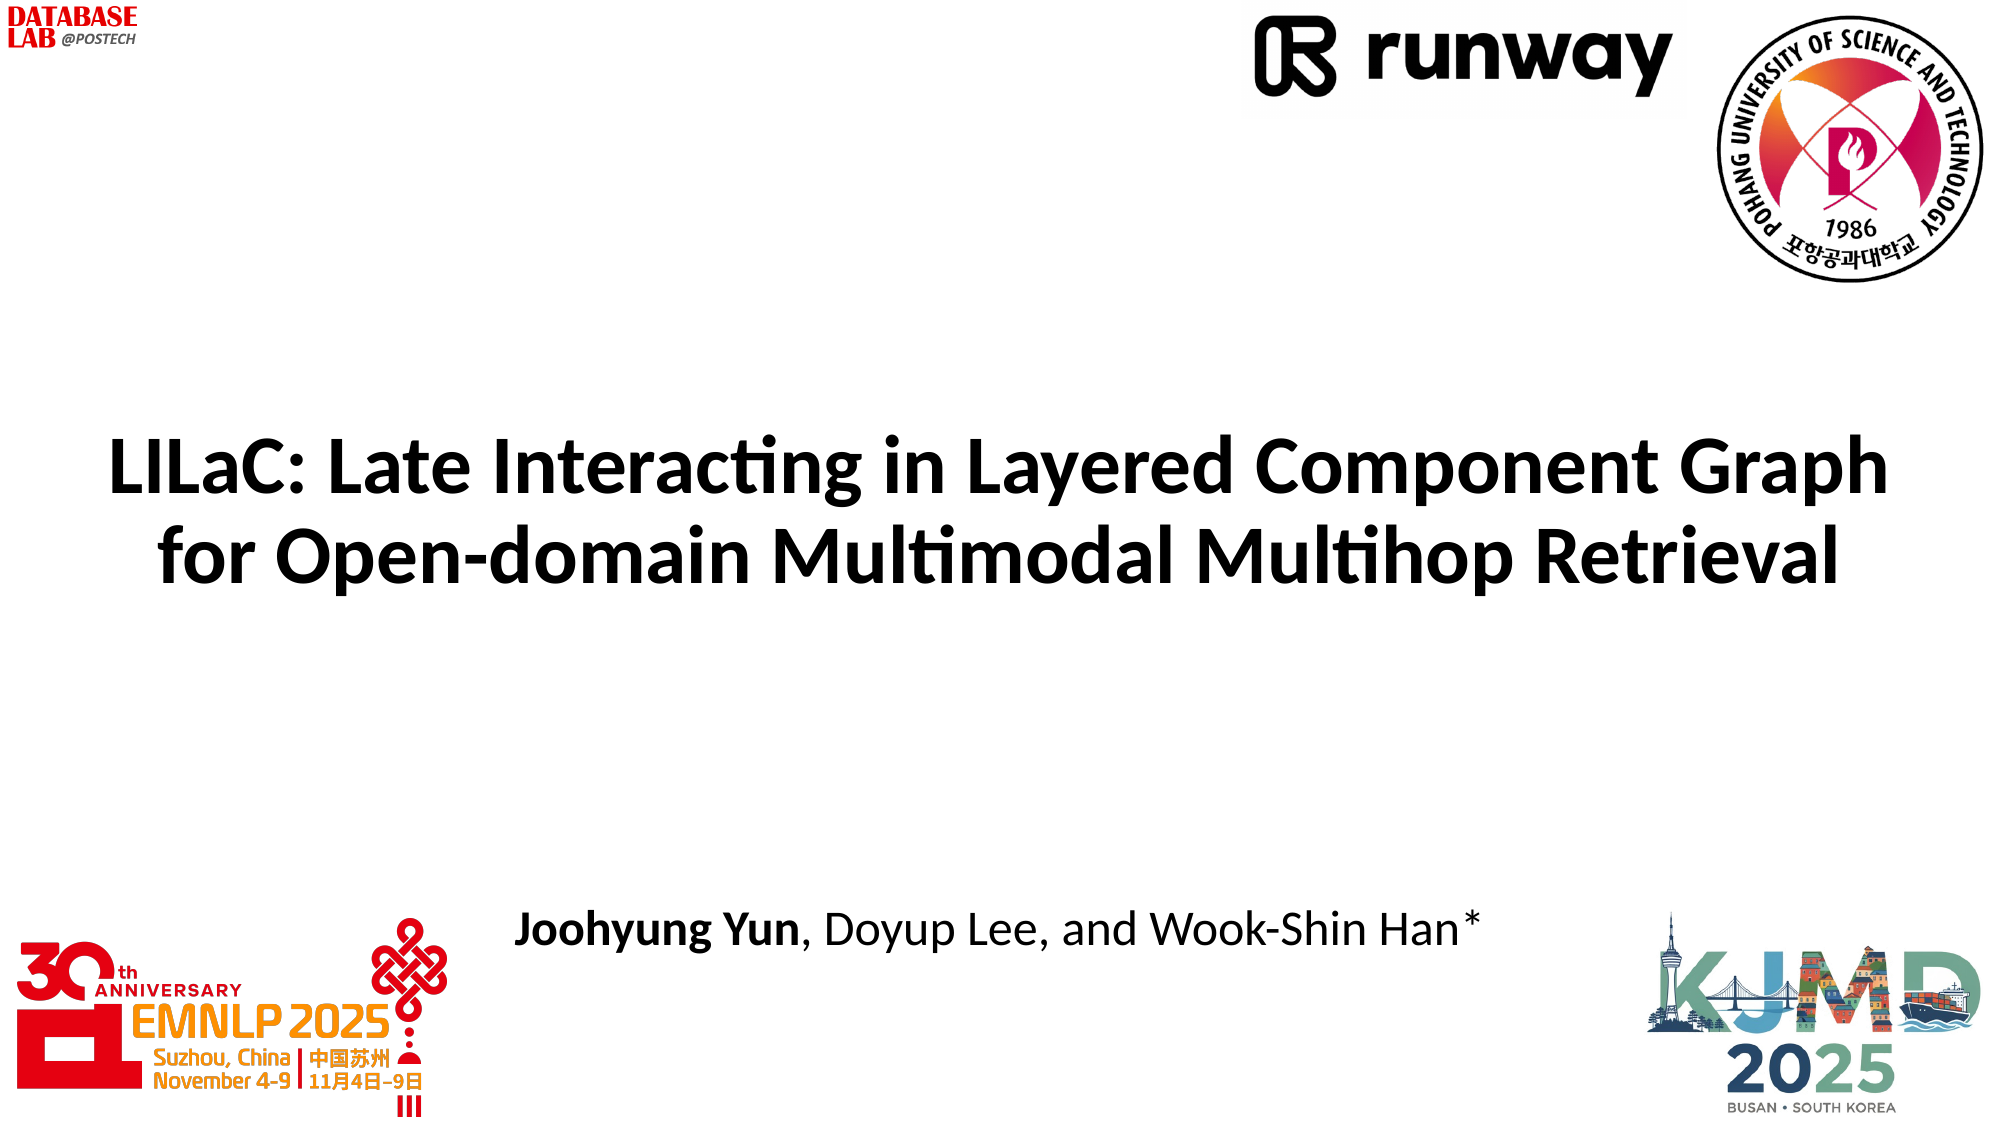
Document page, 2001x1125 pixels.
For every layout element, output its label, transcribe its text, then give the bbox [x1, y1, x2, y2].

picture [1643, 908, 1989, 1117]
subtitle Joohyung Yun, Doyup Lee, and Wook-Shin Han* [457, 845, 1543, 1014]
picture [1241, 0, 2000, 300]
picture [7, 5, 137, 49]
picture [17, 917, 447, 1117]
text_box LILaC: Late Interacting in Layered Component Graph for Open-domain Multimodal Multihop Retrieval [68, 361, 1932, 661]
